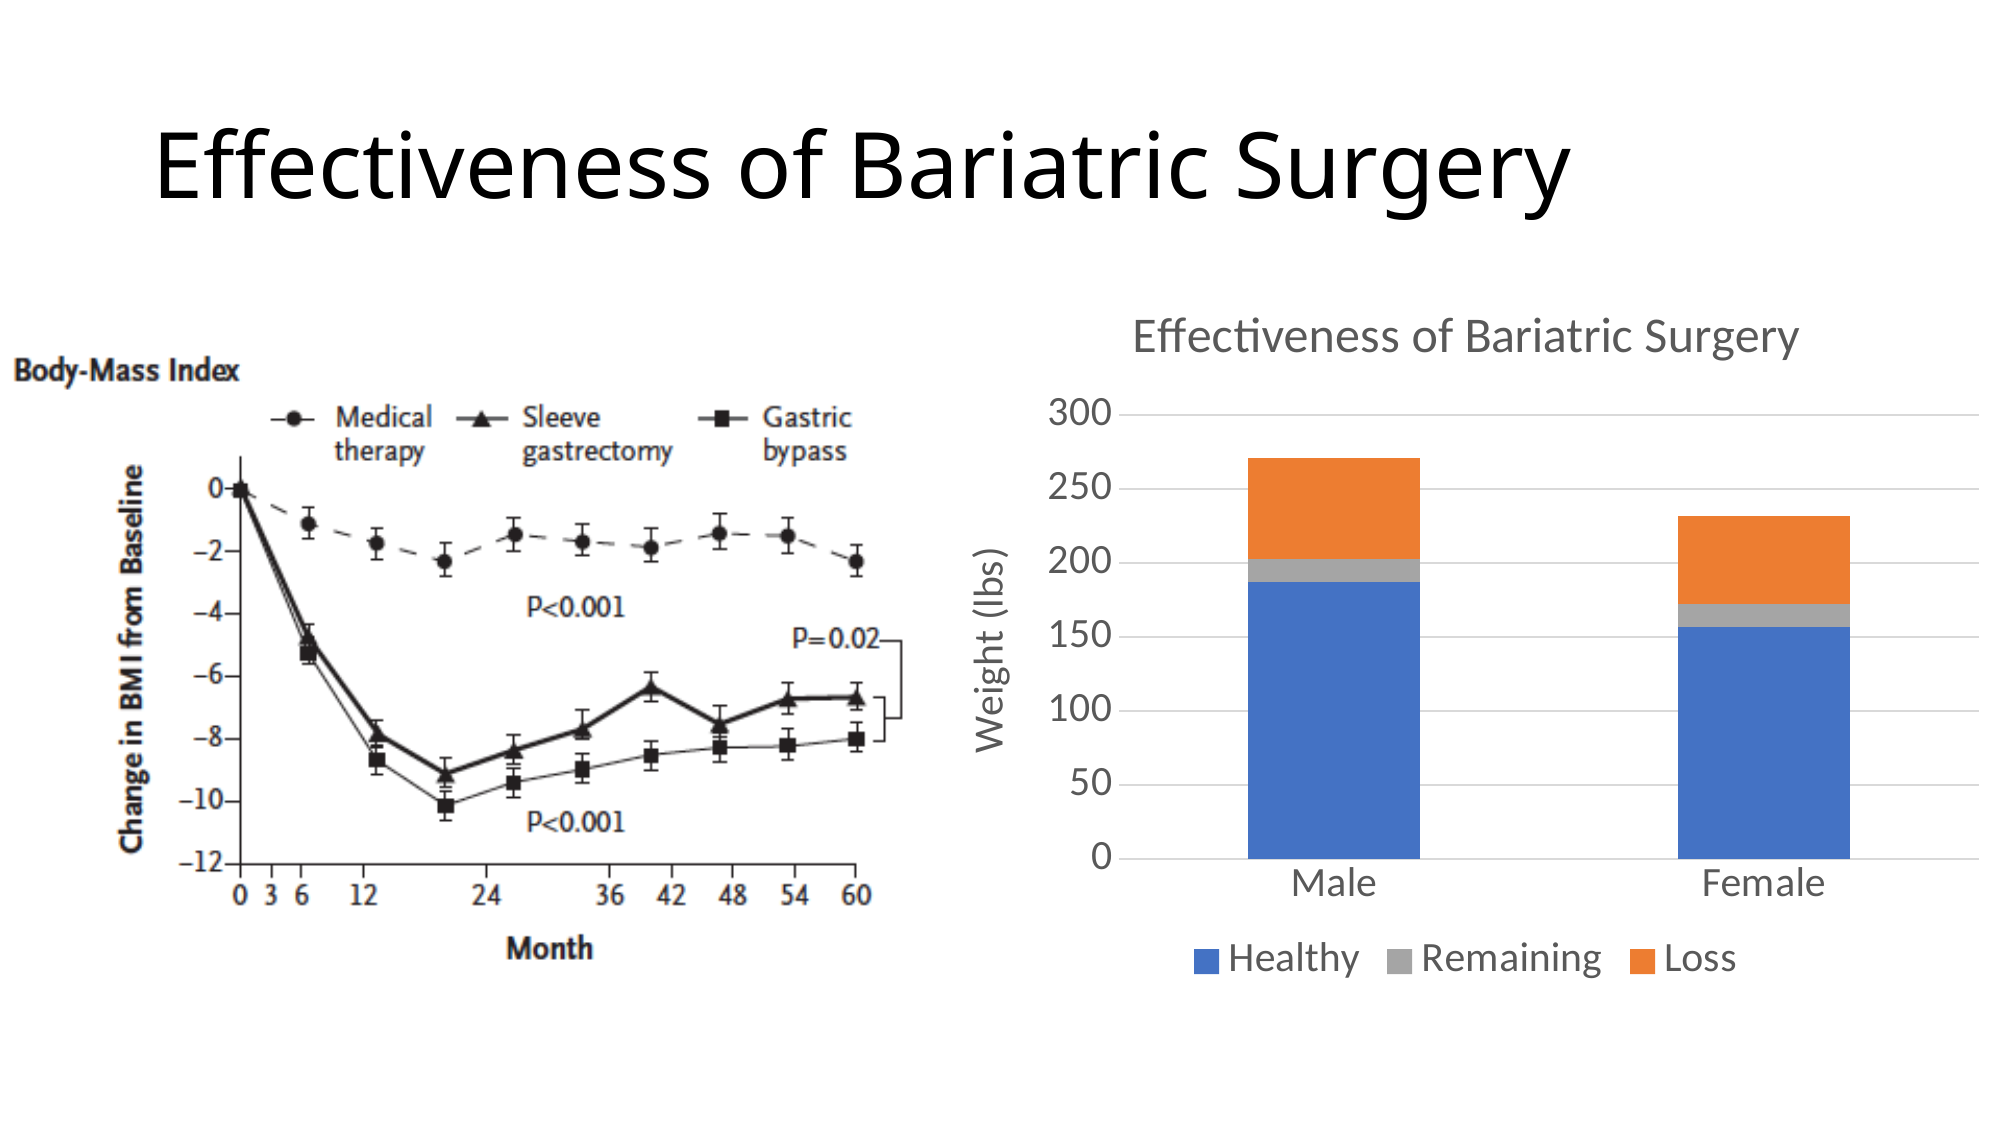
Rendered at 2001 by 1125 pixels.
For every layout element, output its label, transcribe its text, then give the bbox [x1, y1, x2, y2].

chart [931, 277, 2000, 992]
picture [0, 344, 931, 964]
title Effectiveness of Bariatric Surgery [137, 59, 1863, 278]
